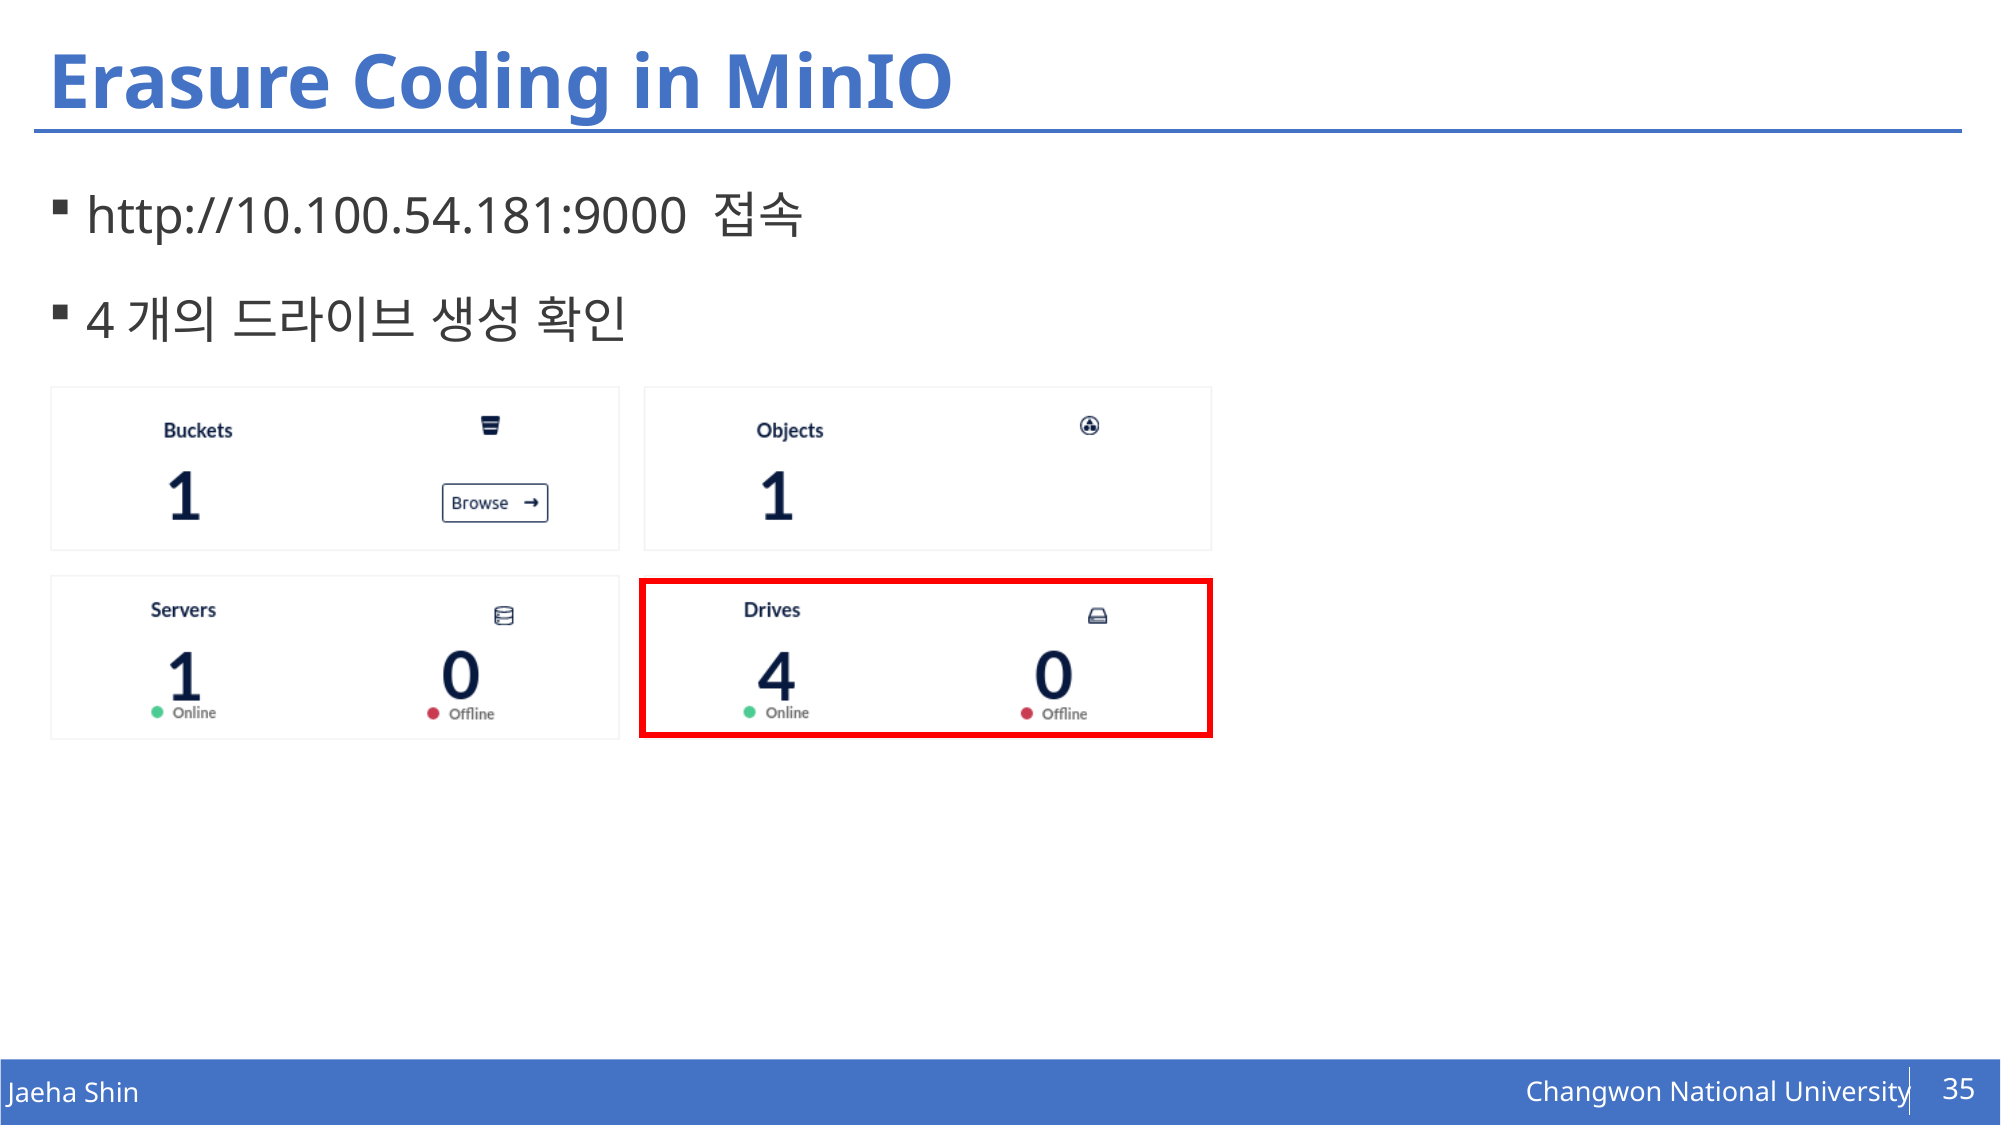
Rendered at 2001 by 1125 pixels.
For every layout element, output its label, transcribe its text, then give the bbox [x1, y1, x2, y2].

slide_number 35 [1922, 1060, 1996, 1121]
list http://10.100.54.181:9000 접속 4개의 드라이브 생성 확인 [33, 152, 1963, 997]
title Erasure Coding in MinIO [33, 27, 1963, 143]
picture [33, 373, 1227, 752]
